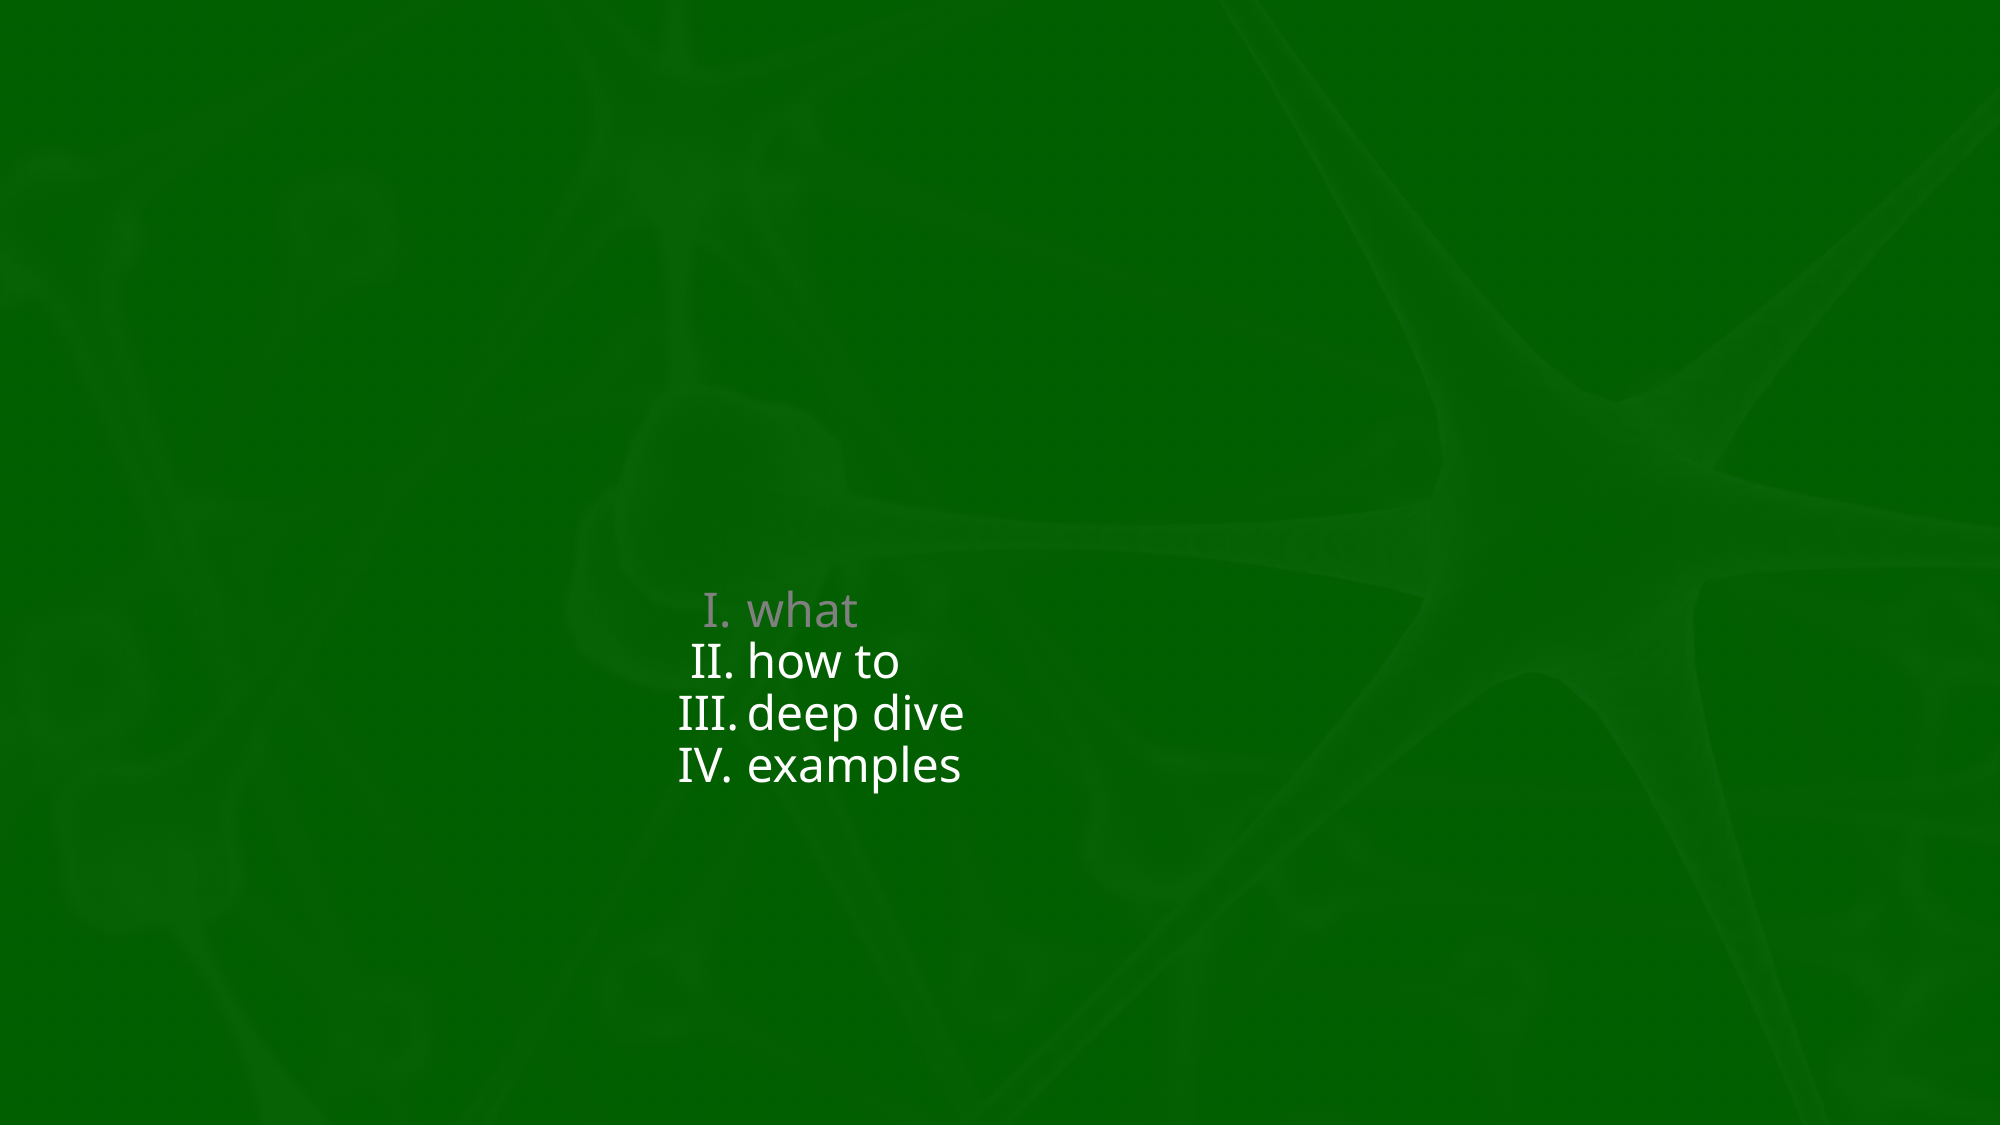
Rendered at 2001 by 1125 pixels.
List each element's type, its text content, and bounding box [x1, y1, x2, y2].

title I. what II. how to III. deep dive IV. examples [662, 524, 1807, 801]
